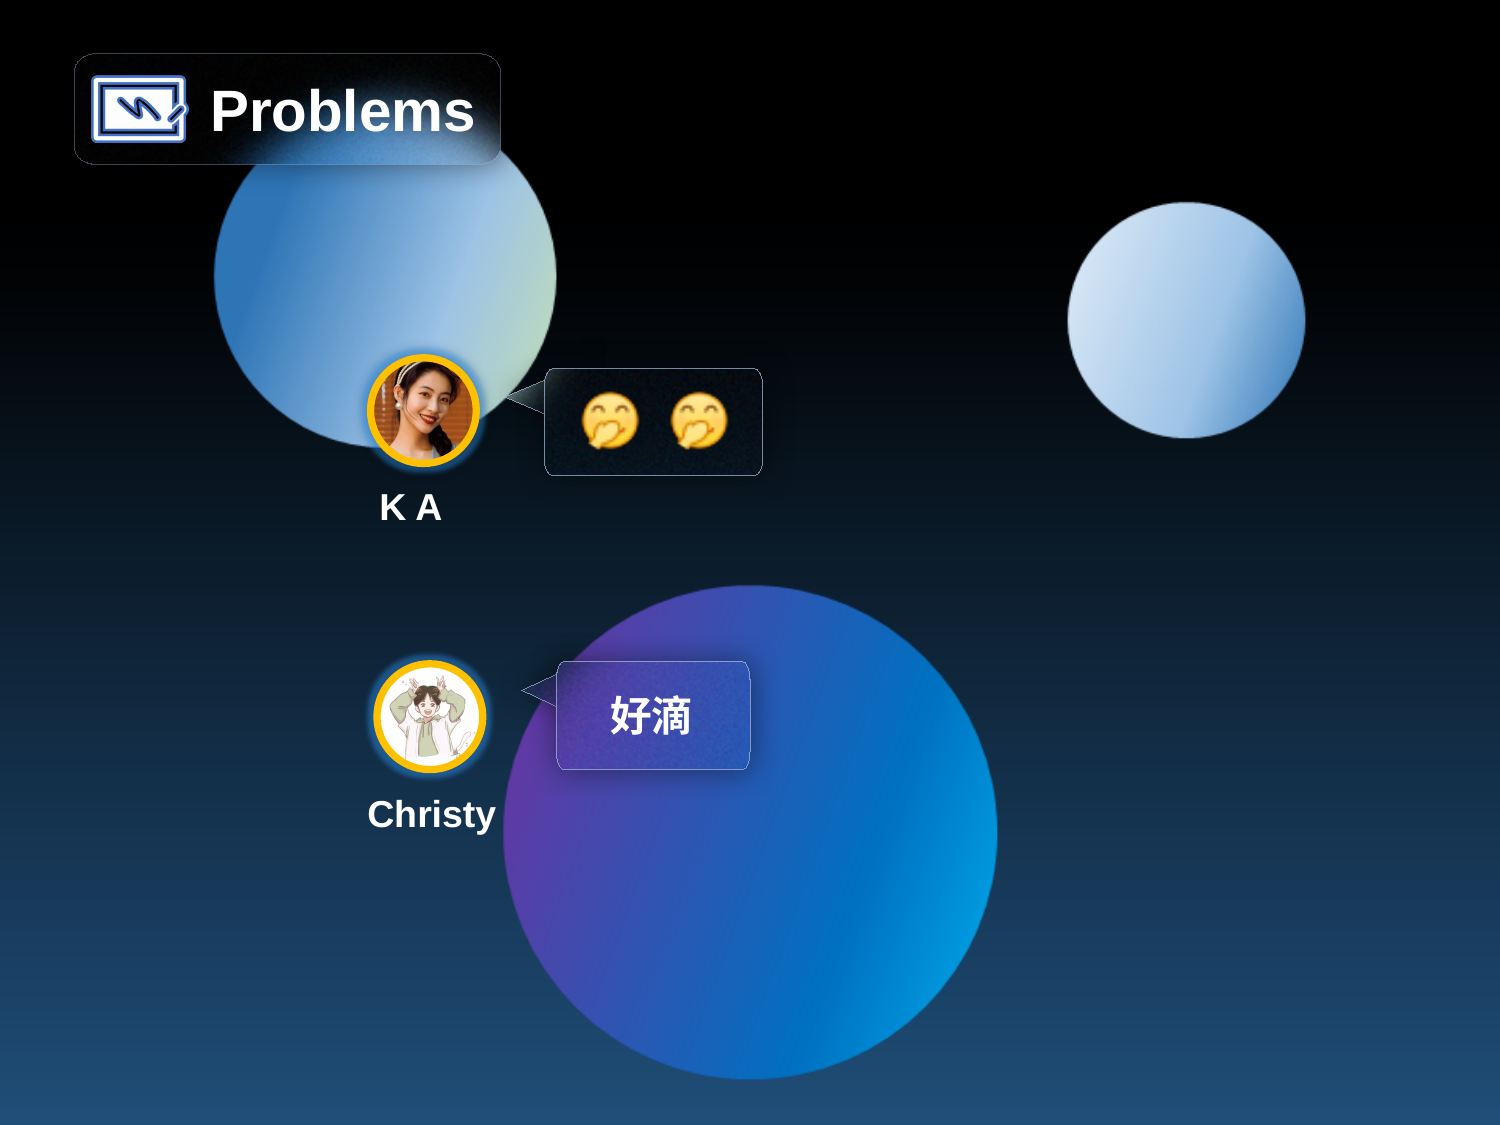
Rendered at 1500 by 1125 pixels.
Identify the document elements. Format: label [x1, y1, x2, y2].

picture [0, 0, 1500, 1125]
text_box [351, 661, 750, 844]
text_box [364, 357, 763, 537]
